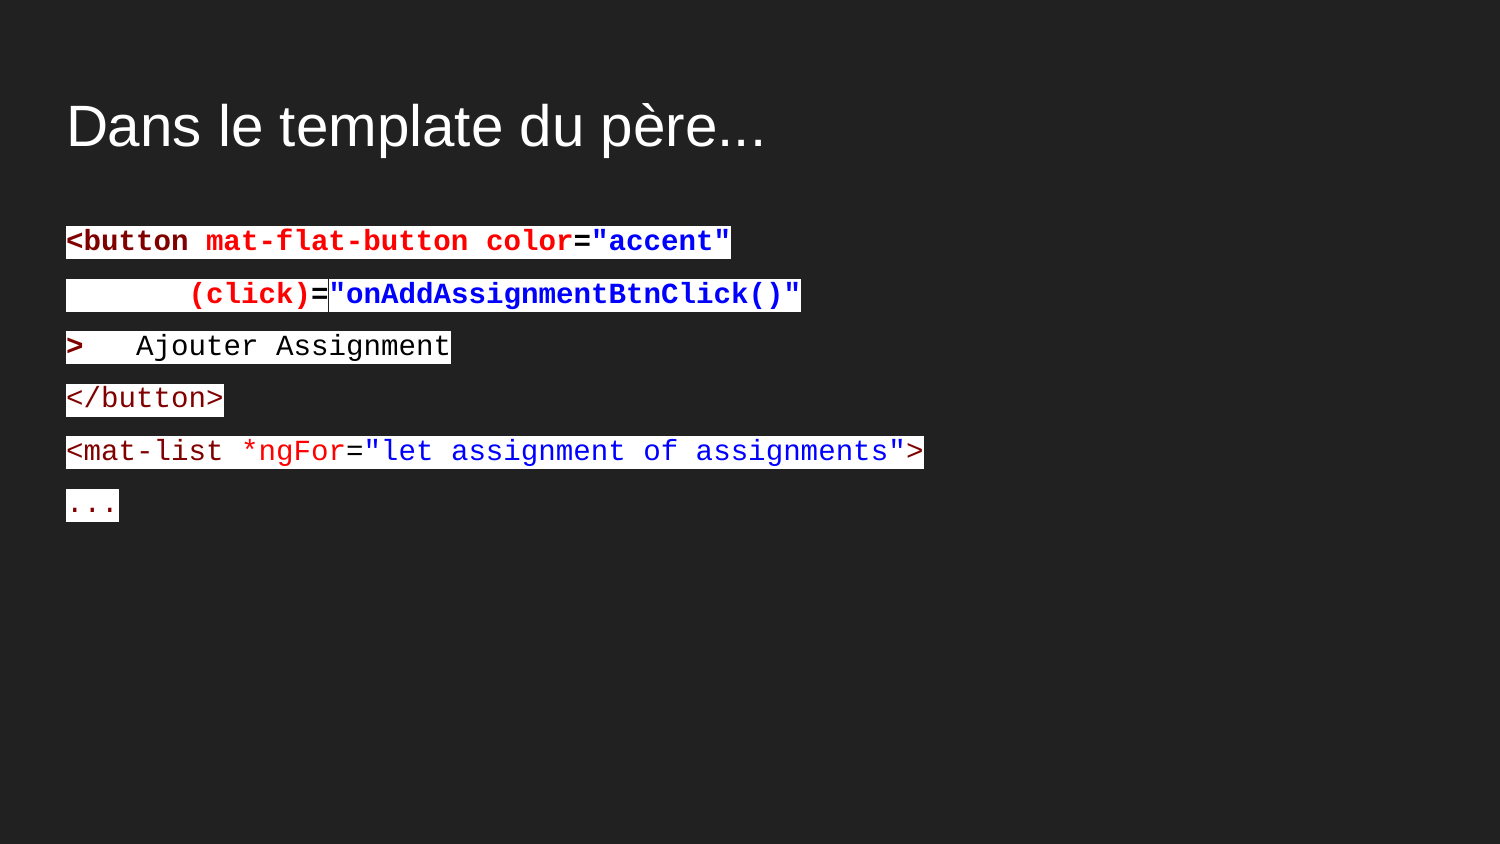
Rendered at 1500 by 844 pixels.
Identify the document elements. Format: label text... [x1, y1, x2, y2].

list <button mat-flat-button color="accent" (click)="onAddAssignmentBtnClick()" > Ajouter Assignment </button> <mat-list *ngFor="let assignment of assignments"> ... [51, 189, 1449, 750]
title Dans le template du père... [51, 72, 1449, 167]
